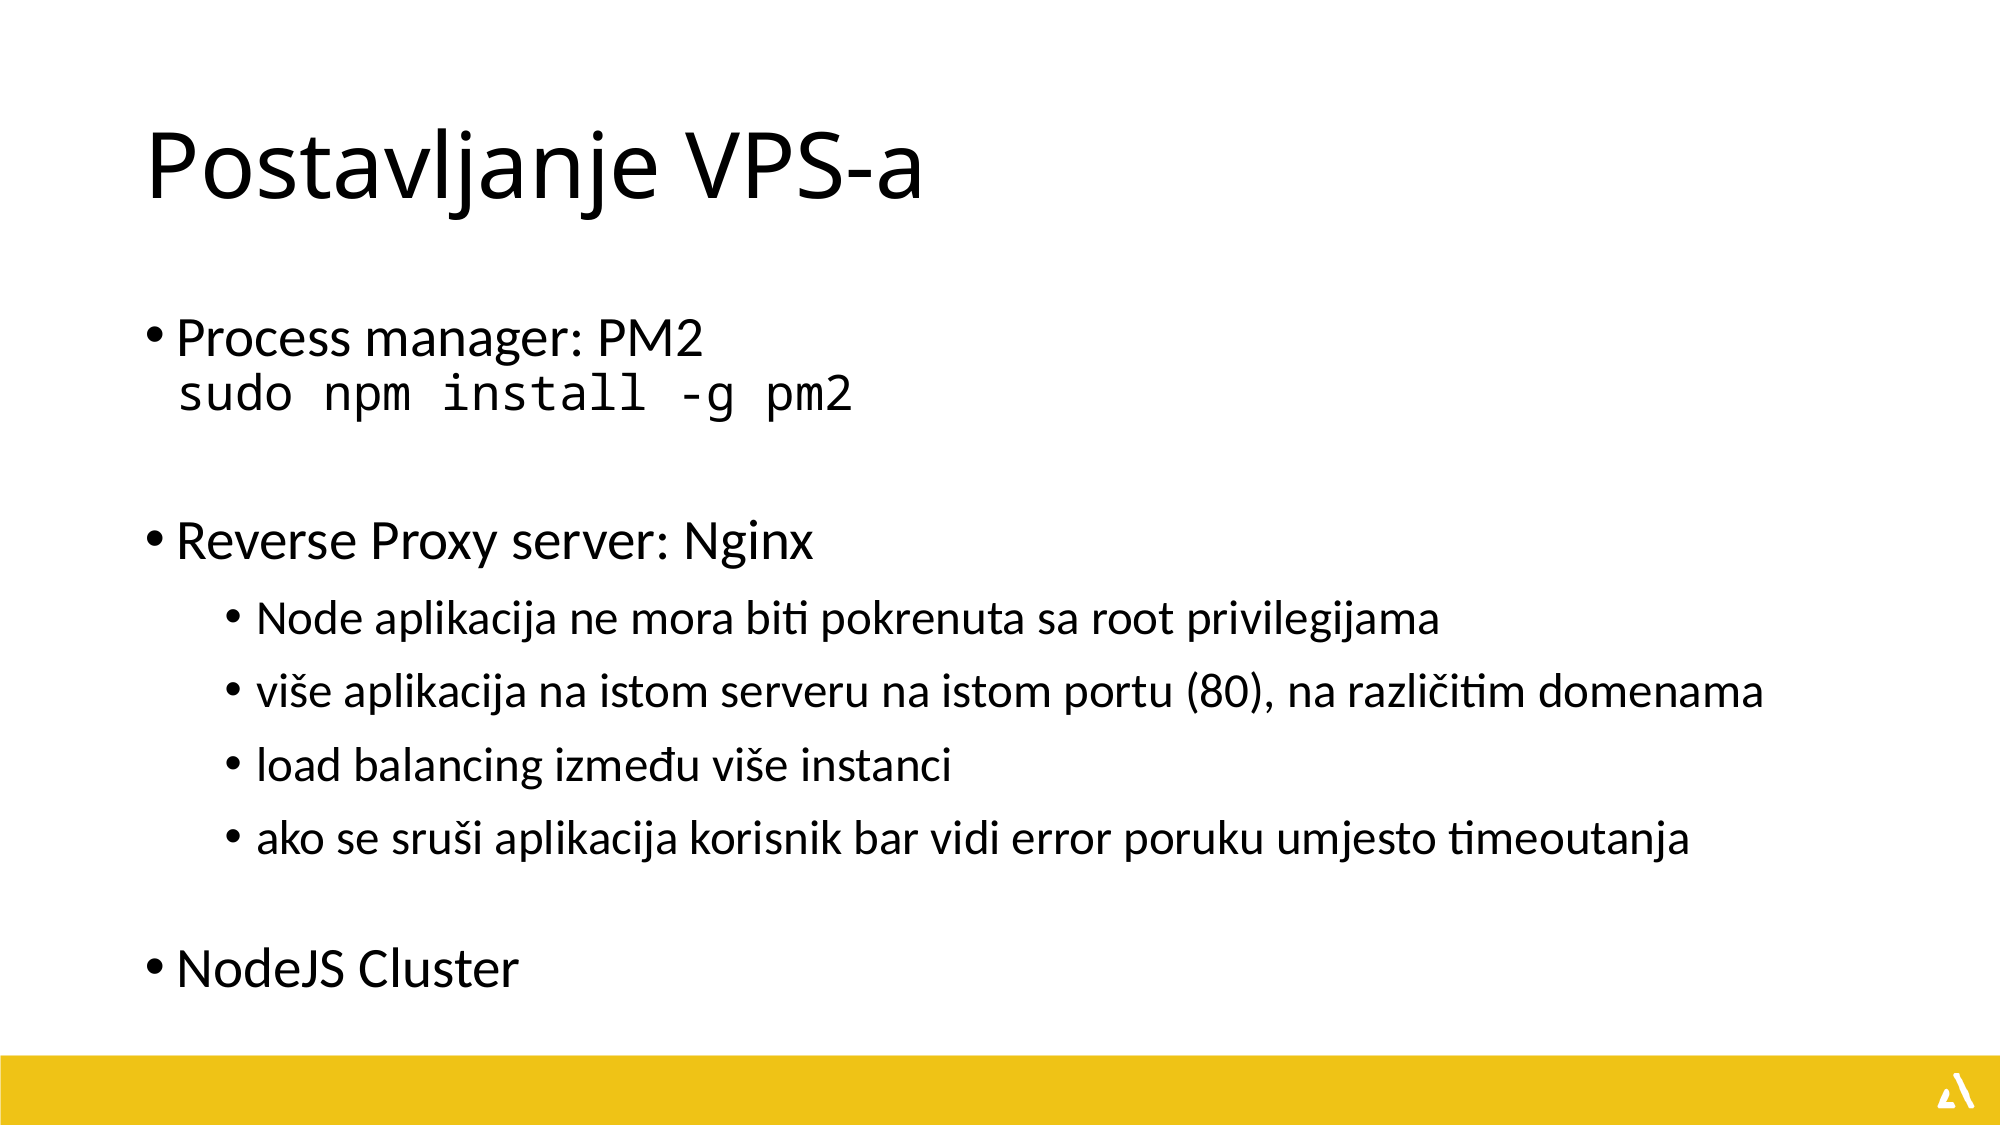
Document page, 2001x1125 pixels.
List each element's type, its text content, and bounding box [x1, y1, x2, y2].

title Postavljanje VPS-a [136, 59, 1863, 278]
list Process manager: PM2 sudo npm install -g pm2 Reverse Proxy server: Nginx Node aplikacija ne mora biti pokrenuta sa root privilegijama više aplikacija na istom serveru na istom portu (80), na različitim domenama load balancing između više instanci ako se sruši aplikacija korisnik bar vidi error poruku umjesto timeoutanja NodeJS Cluster [136, 298, 1863, 1014]
picture [0, 1055, 2000, 1125]
